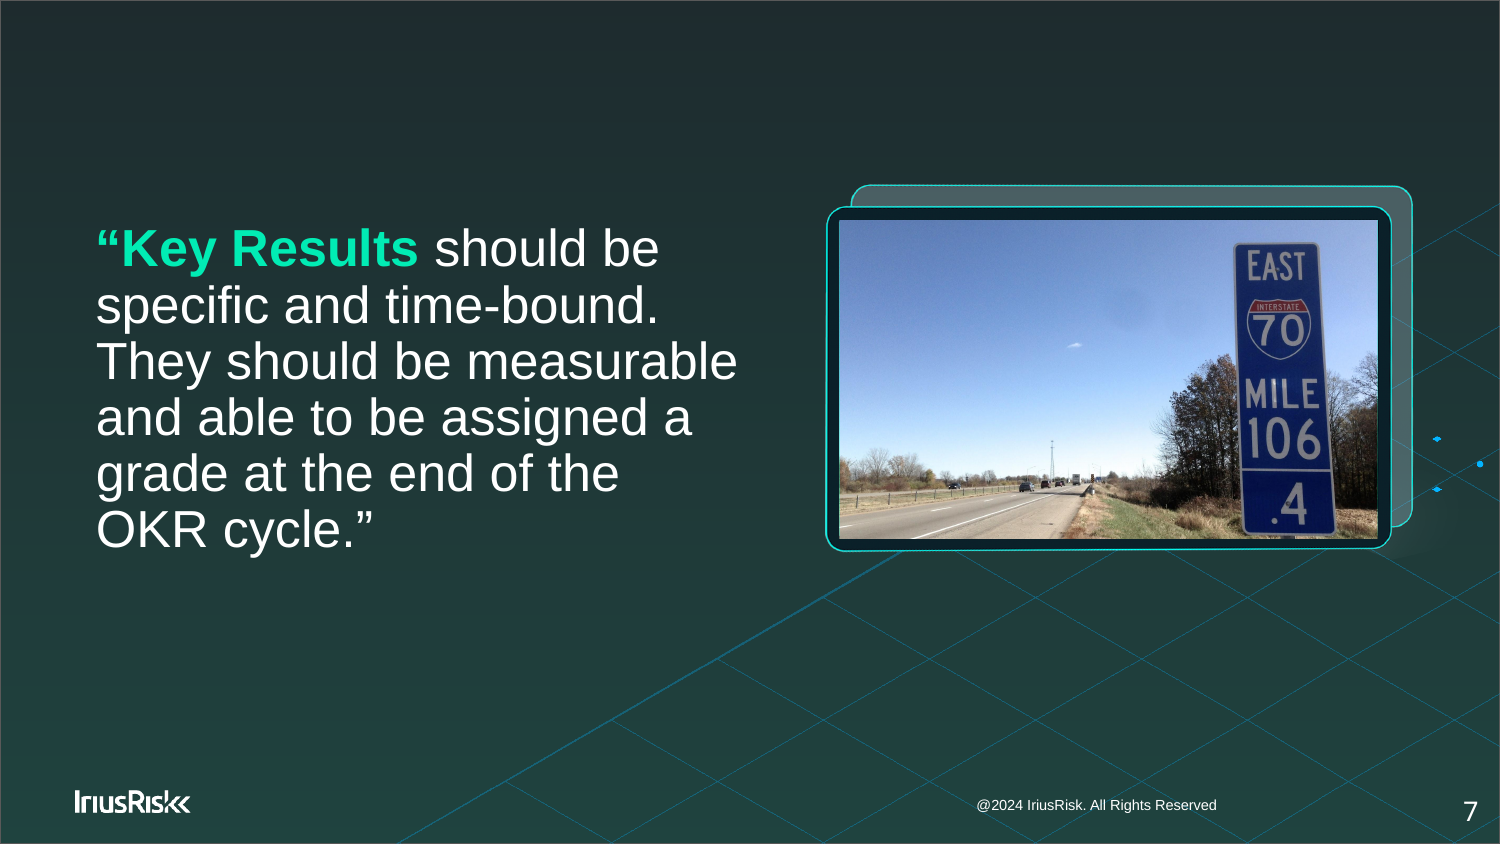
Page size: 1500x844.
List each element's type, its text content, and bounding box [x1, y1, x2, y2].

picture [217, 183, 1500, 844]
picture [75, 790, 191, 813]
slide_number ‹#› [1403, 779, 1494, 844]
title “Key Results should be specific and time-bound. They should be measurable and able to be assigned a grade at the end of the OKR cycle.” [84, 98, 757, 565]
